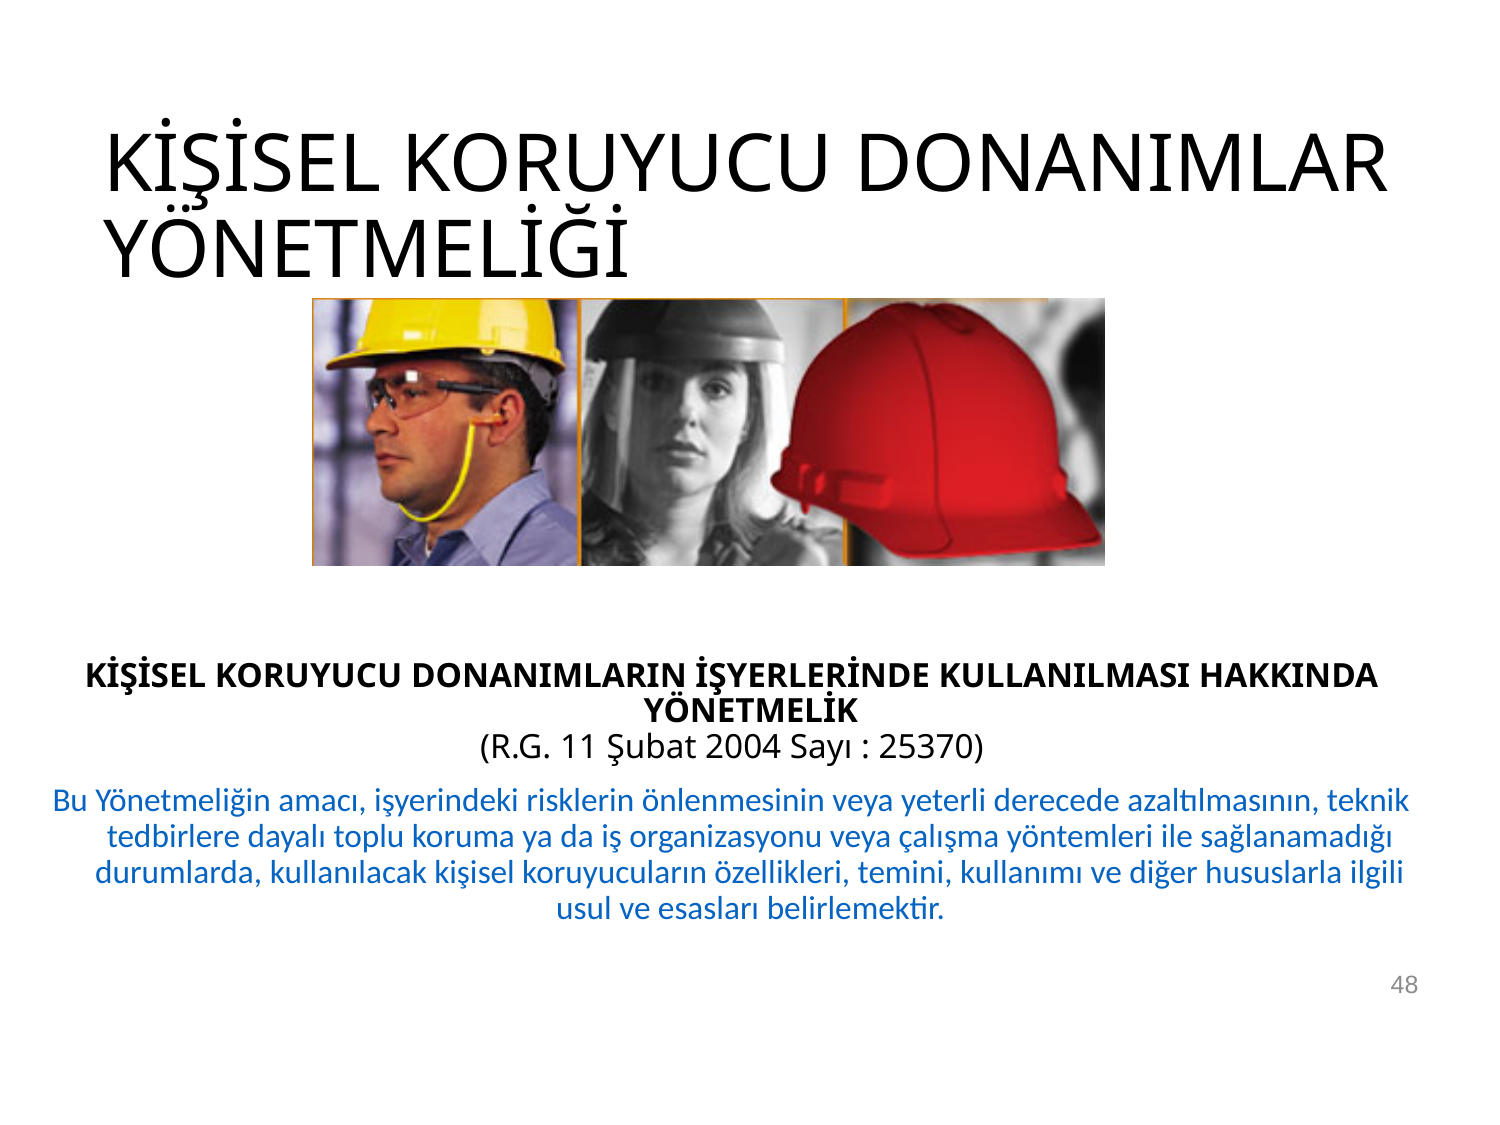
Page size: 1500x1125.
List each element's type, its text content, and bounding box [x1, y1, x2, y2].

picture [312, 298, 1105, 566]
title KİŞİSEL KORUYUCU DONANIMLAR YÖNETMELİĞİ [88, 115, 1426, 302]
list KİŞİSEL KORUYUCU DONANIMLARIN İŞYERLERİNDE KULLANILMASI HAKKINDA YÖNETMELİK (R.G. 11 Şubat 2004 Sayı : 25370) Bu Yönetmeliğin amacı, işyerindeki risklerin önlenmesinin veya yeterli derecede azaltılmasının, teknik tedbirlere dayalı toplu koruma ya da iş organizasyonu veya çalışma yöntemleri ile sağlanamadığı durumlarda, kullanılacak kişisel koruyucuların özellikleri, temini, kullanımı ve diğer hususlarla ilgili usul ve esasları belirlemektir. [29, 302, 1436, 977]
slide_number 48 [1333, 940, 1434, 1026]
